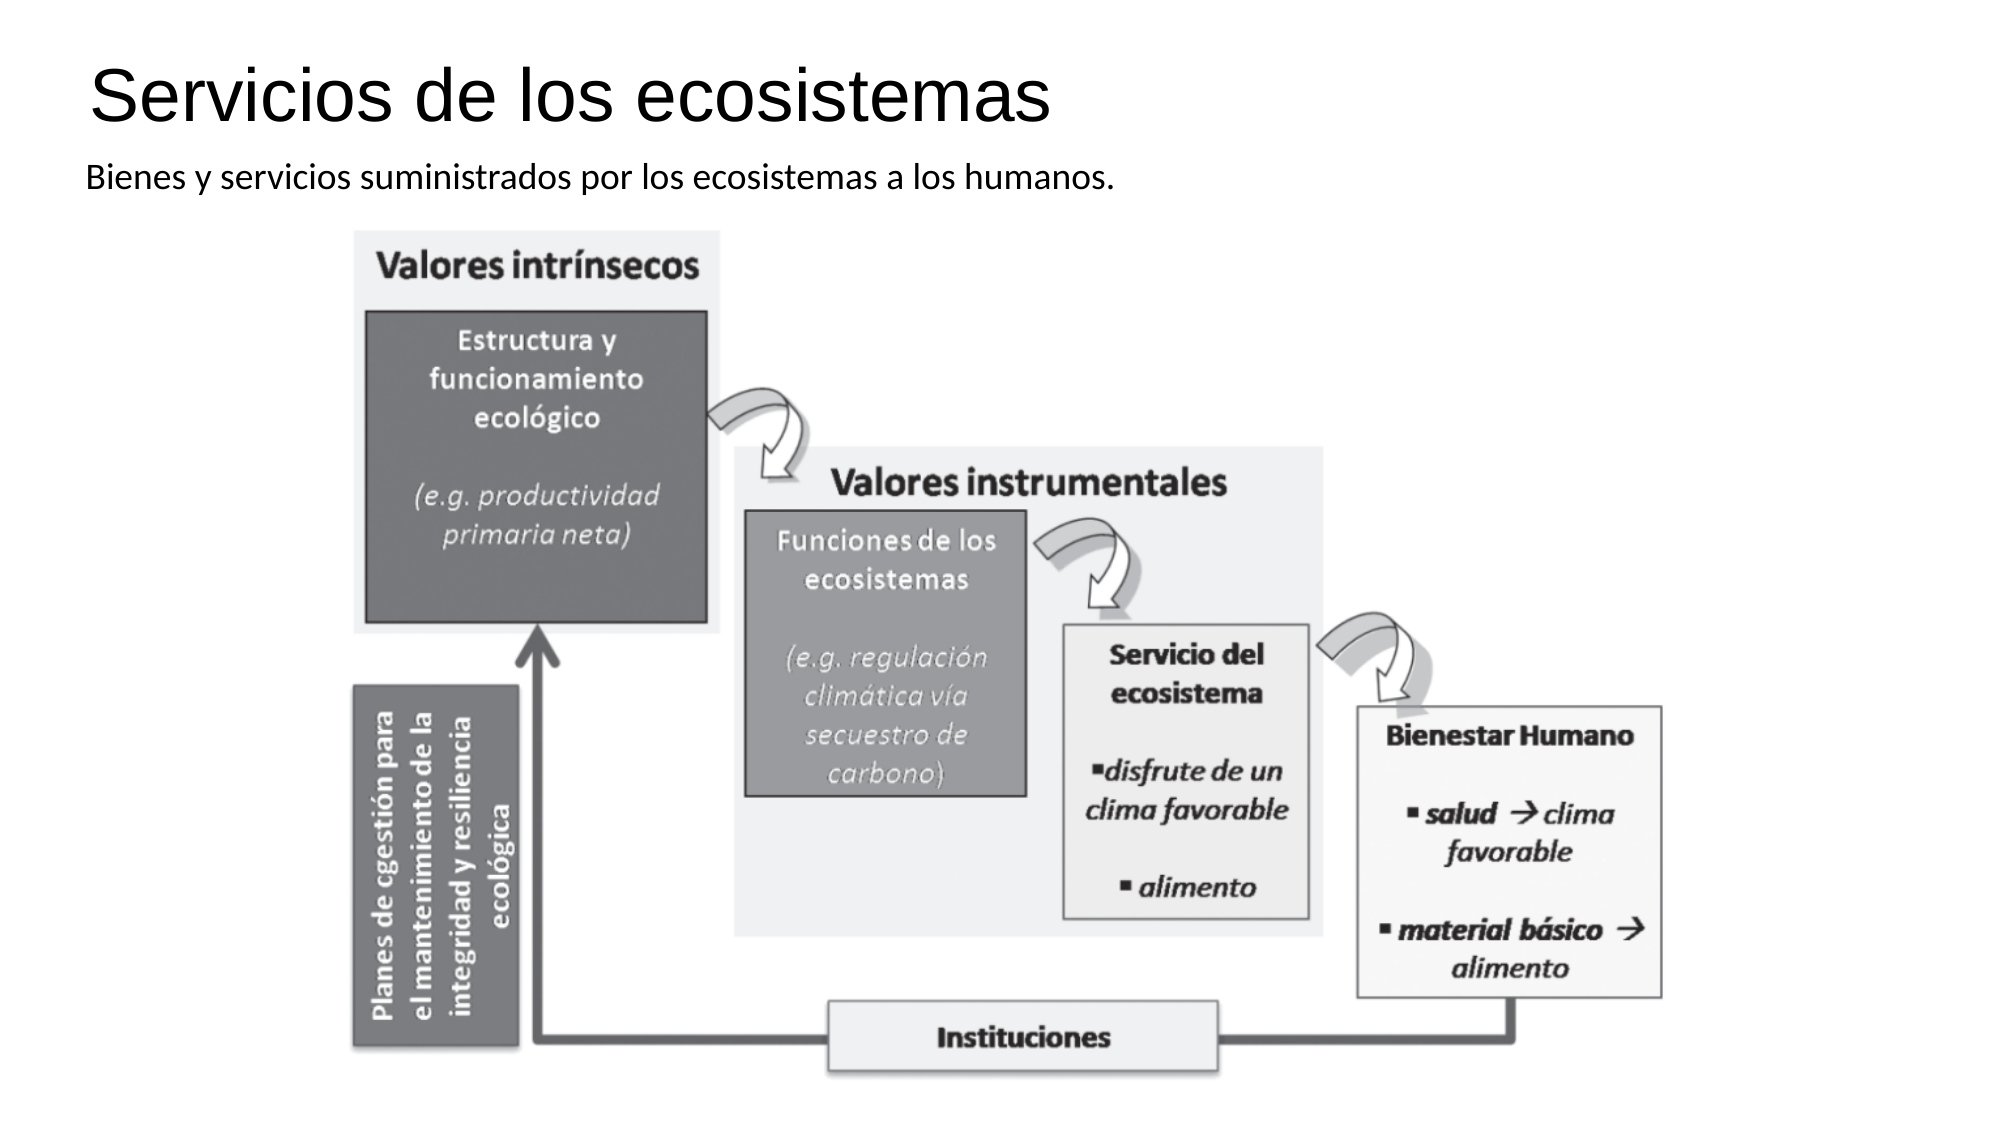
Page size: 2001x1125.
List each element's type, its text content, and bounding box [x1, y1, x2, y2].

text_box Servicios de los ecosistemas [75, 38, 1069, 144]
text_box Bienes y servicios suministrados por los ecosistemas a los humanos. [70, 144, 1132, 205]
picture [298, 205, 1702, 1101]
